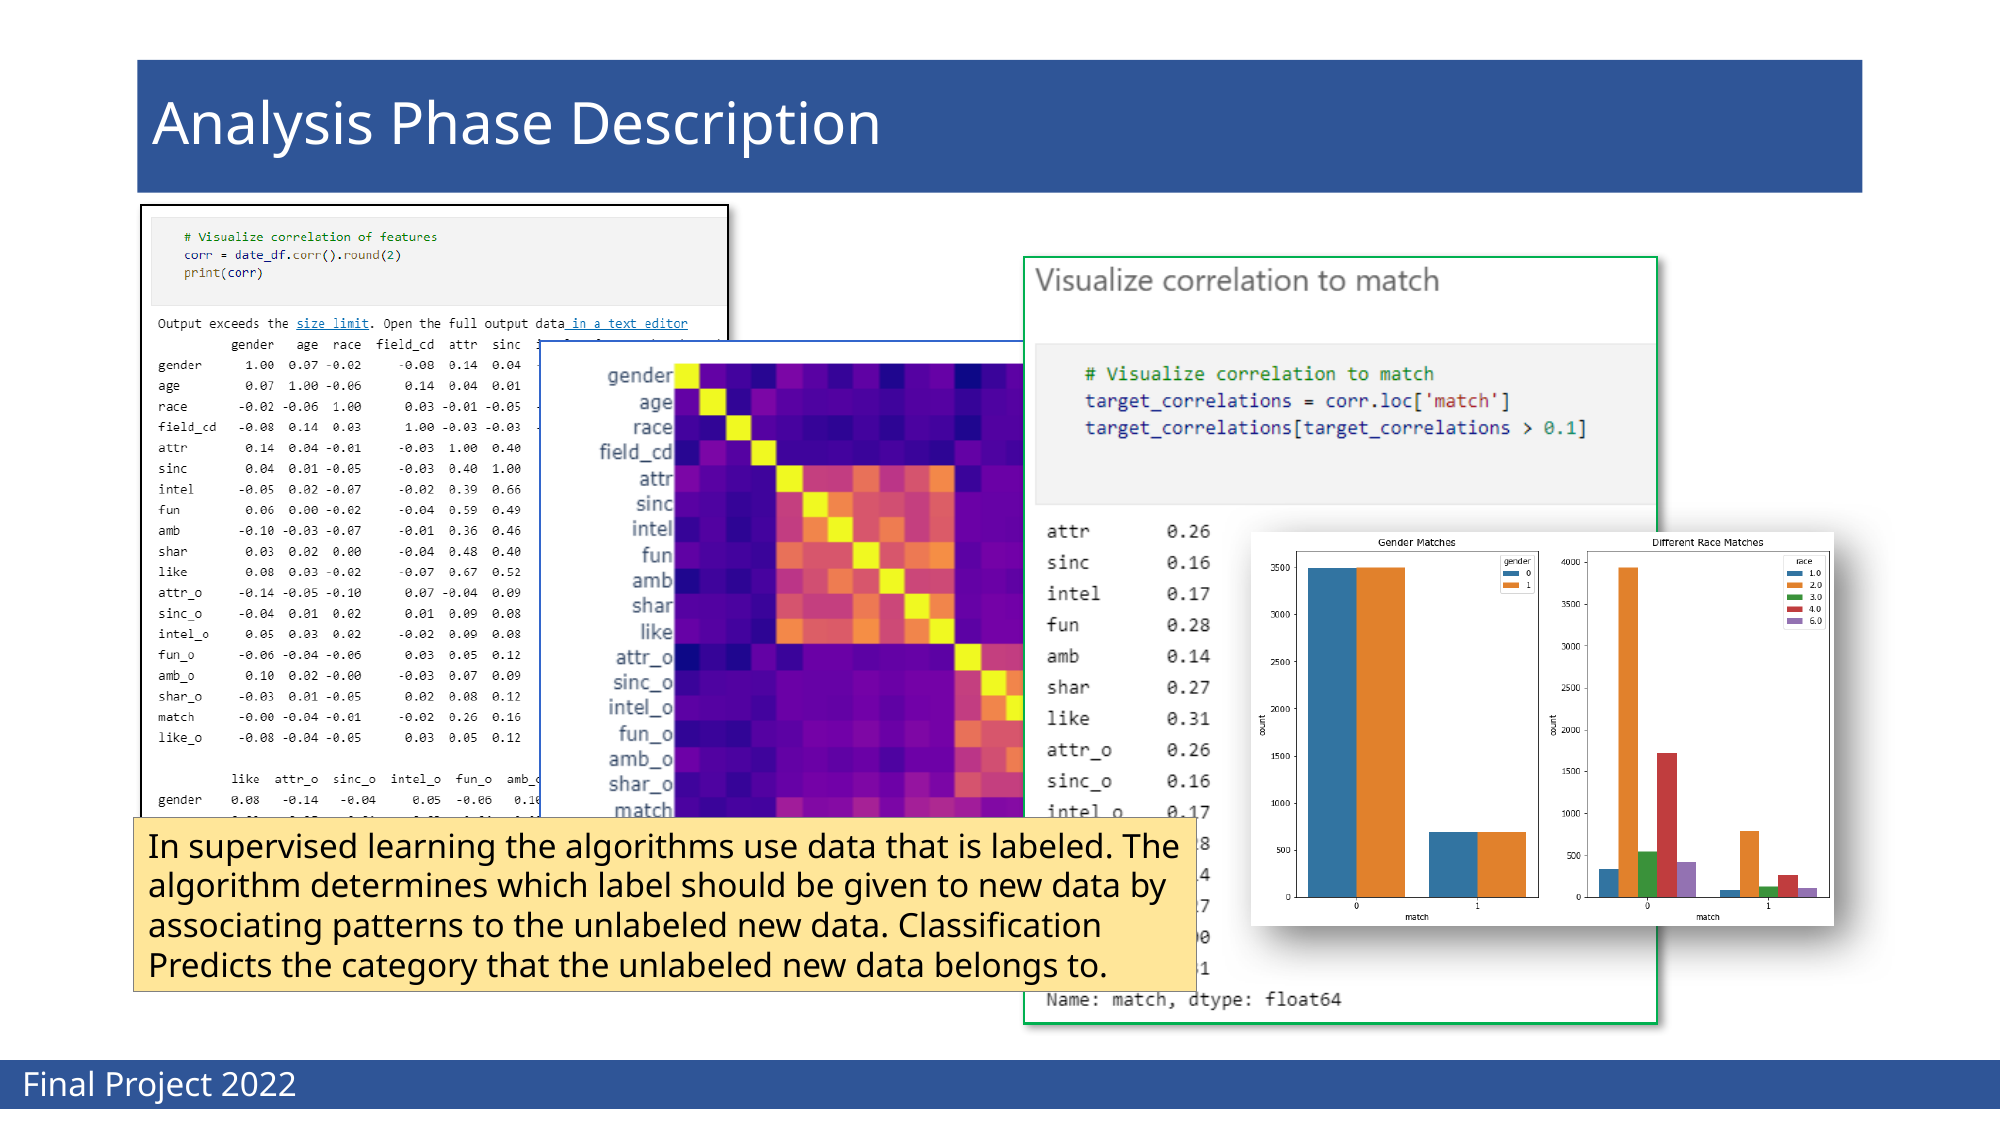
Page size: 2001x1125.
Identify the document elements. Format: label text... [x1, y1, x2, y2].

title Analysis Phase Description [137, 59, 1863, 193]
text_box In supervised learning the algorithms use data that is labeled. The algorithm determines which label should be given to new data by associating patterns to the unlabeled new data. Classification Predicts the category that the unlabeled new data belongs to. [133, 817, 1024, 992]
text_box [313, 1060, 2000, 1109]
picture [141, 206, 1834, 1023]
text_box [0, 1060, 7, 1109]
text_box Final Project 2022 [7, 1055, 313, 1111]
